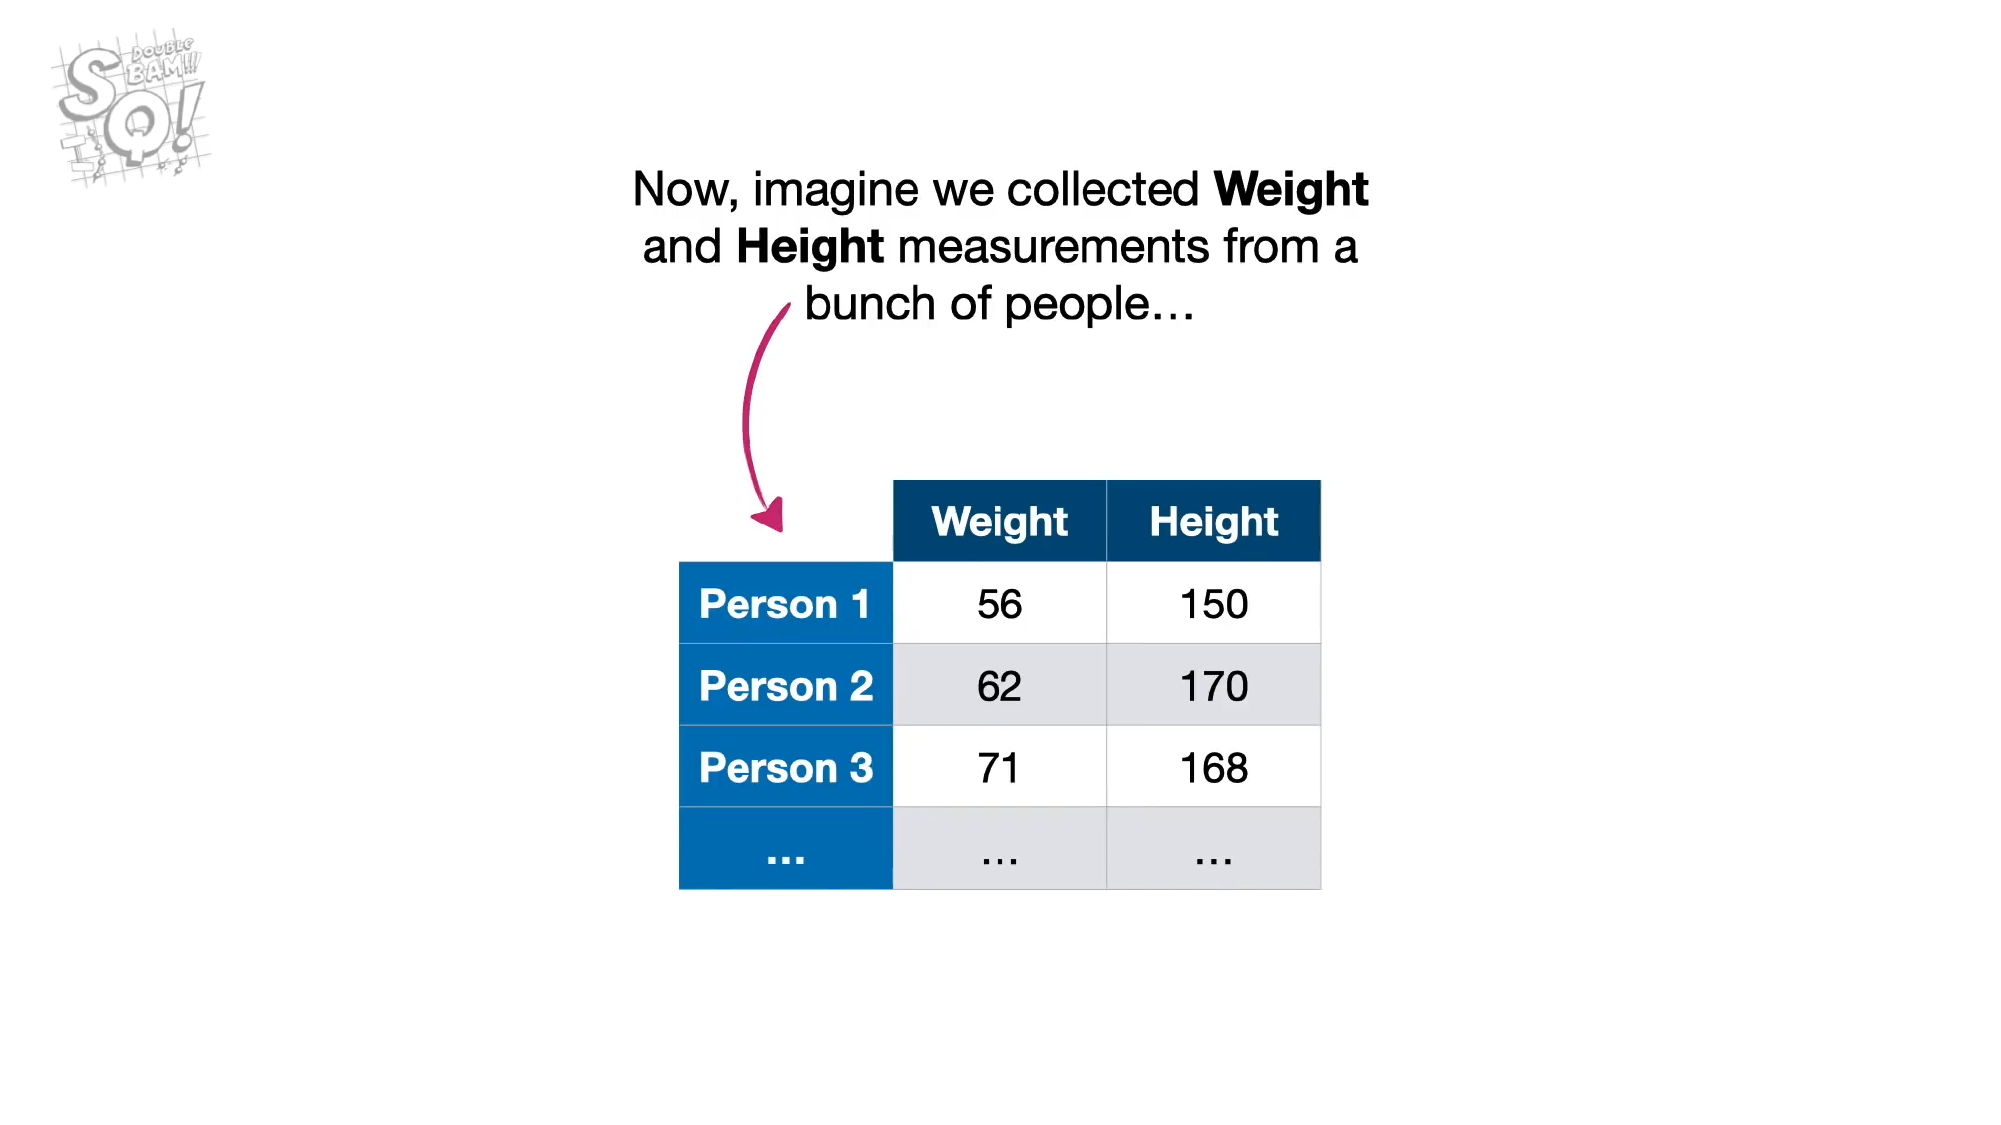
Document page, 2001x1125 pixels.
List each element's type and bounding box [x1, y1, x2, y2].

list [51, 28, 1949, 1097]
